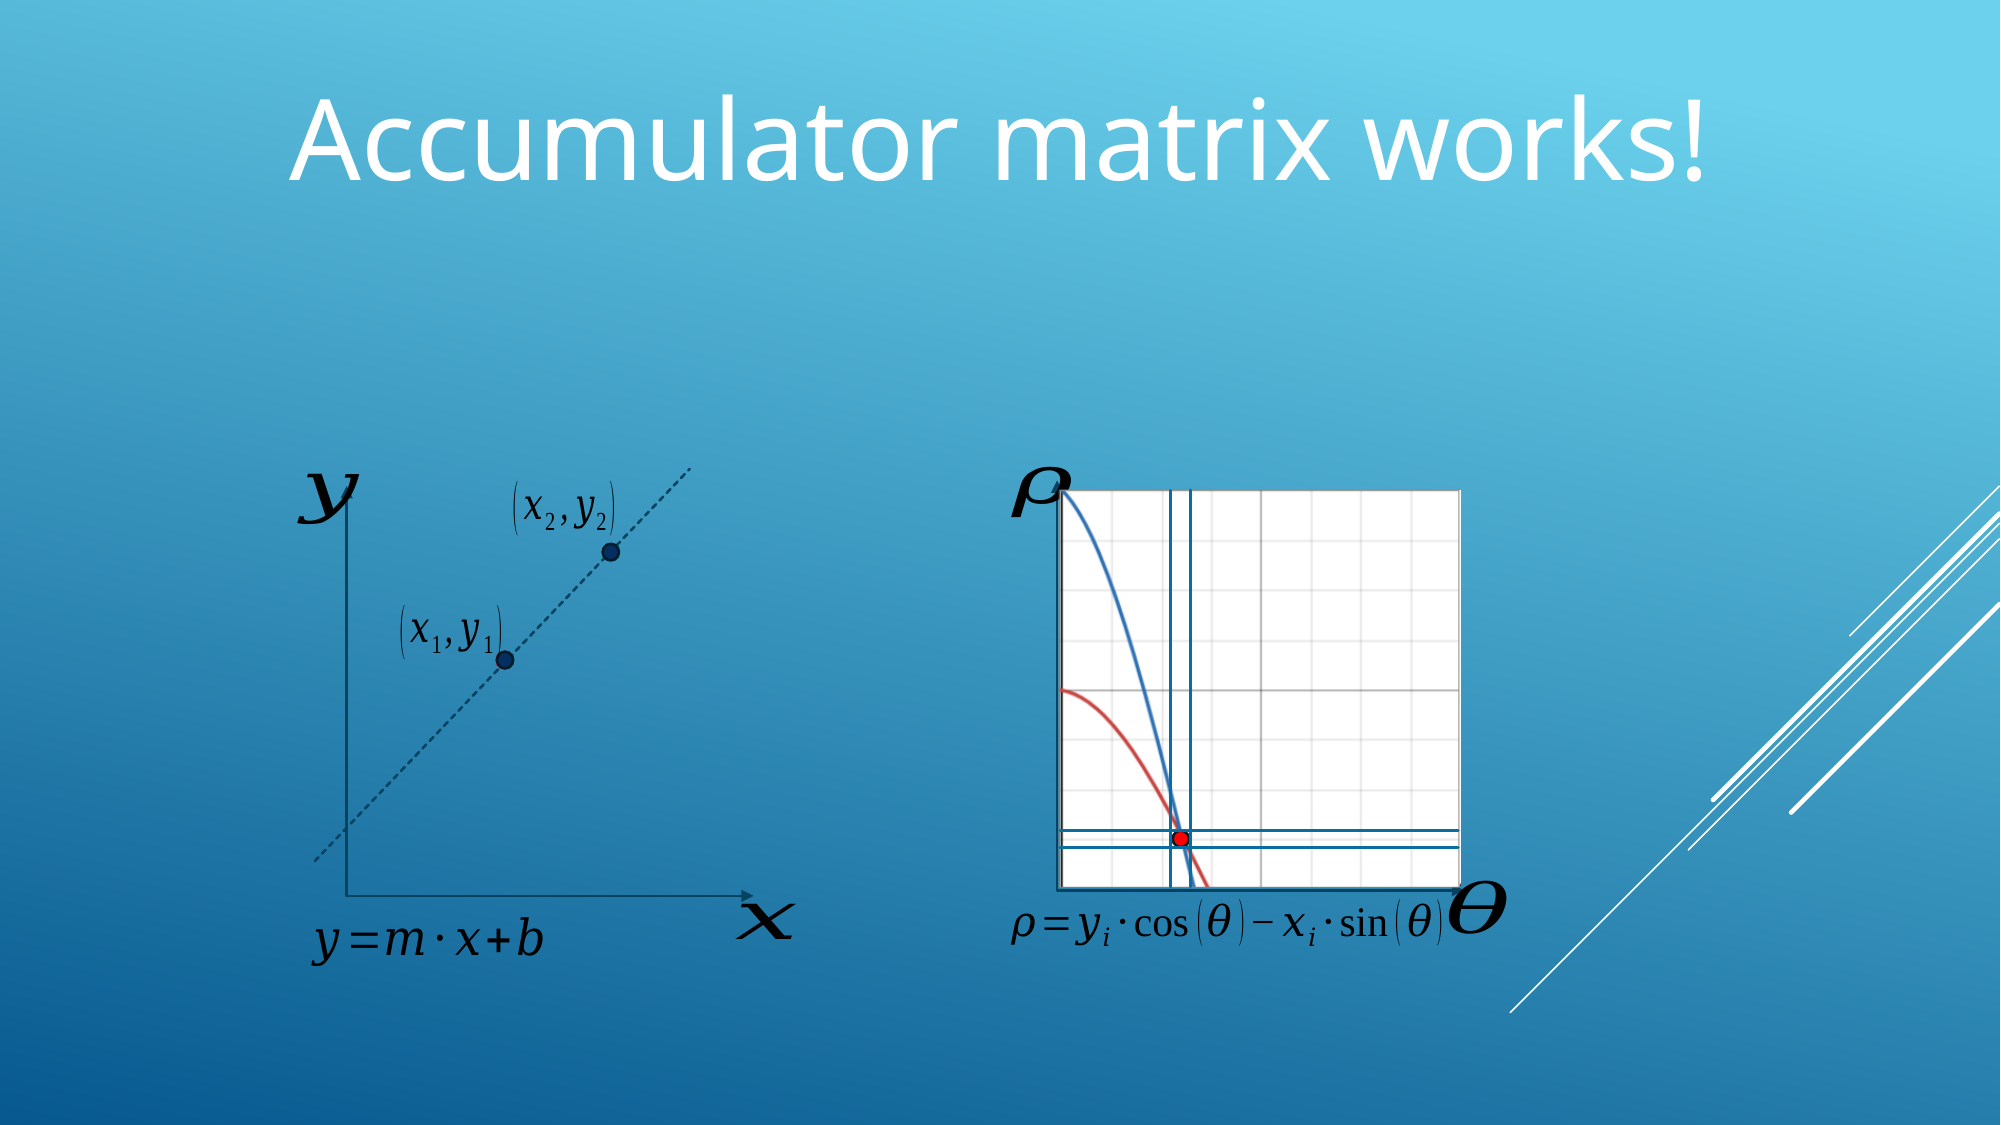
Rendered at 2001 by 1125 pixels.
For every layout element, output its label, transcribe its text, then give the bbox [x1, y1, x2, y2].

picture [1173, 490, 1188, 828]
picture [1059, 490, 1168, 828]
picture [1173, 833, 1188, 845]
picture [1059, 833, 1168, 845]
text_box Accumulator matrix works! [274, 60, 1726, 211]
picture [1193, 490, 1461, 887]
picture [1173, 850, 1188, 887]
picture [1059, 850, 1168, 887]
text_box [295, 443, 1513, 968]
